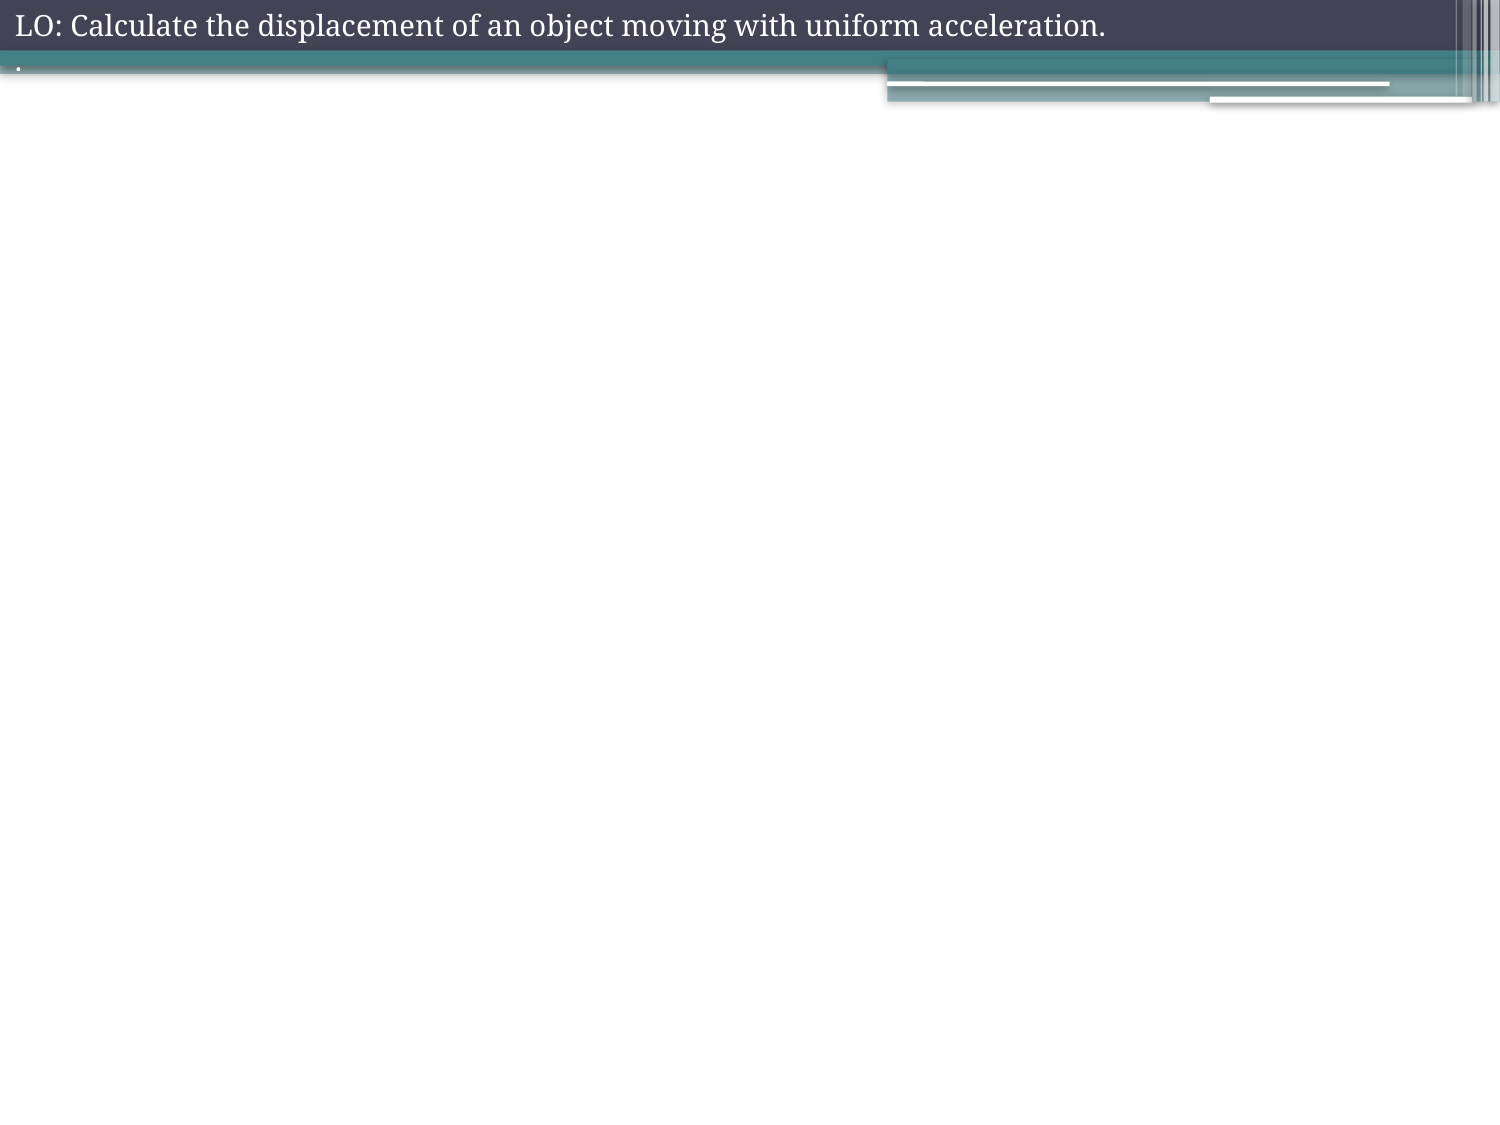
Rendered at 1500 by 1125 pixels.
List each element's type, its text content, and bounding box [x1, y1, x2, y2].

text_box LO: Calculate the displacement of an object moving with uniform acceleration. . [0, 0, 1495, 85]
